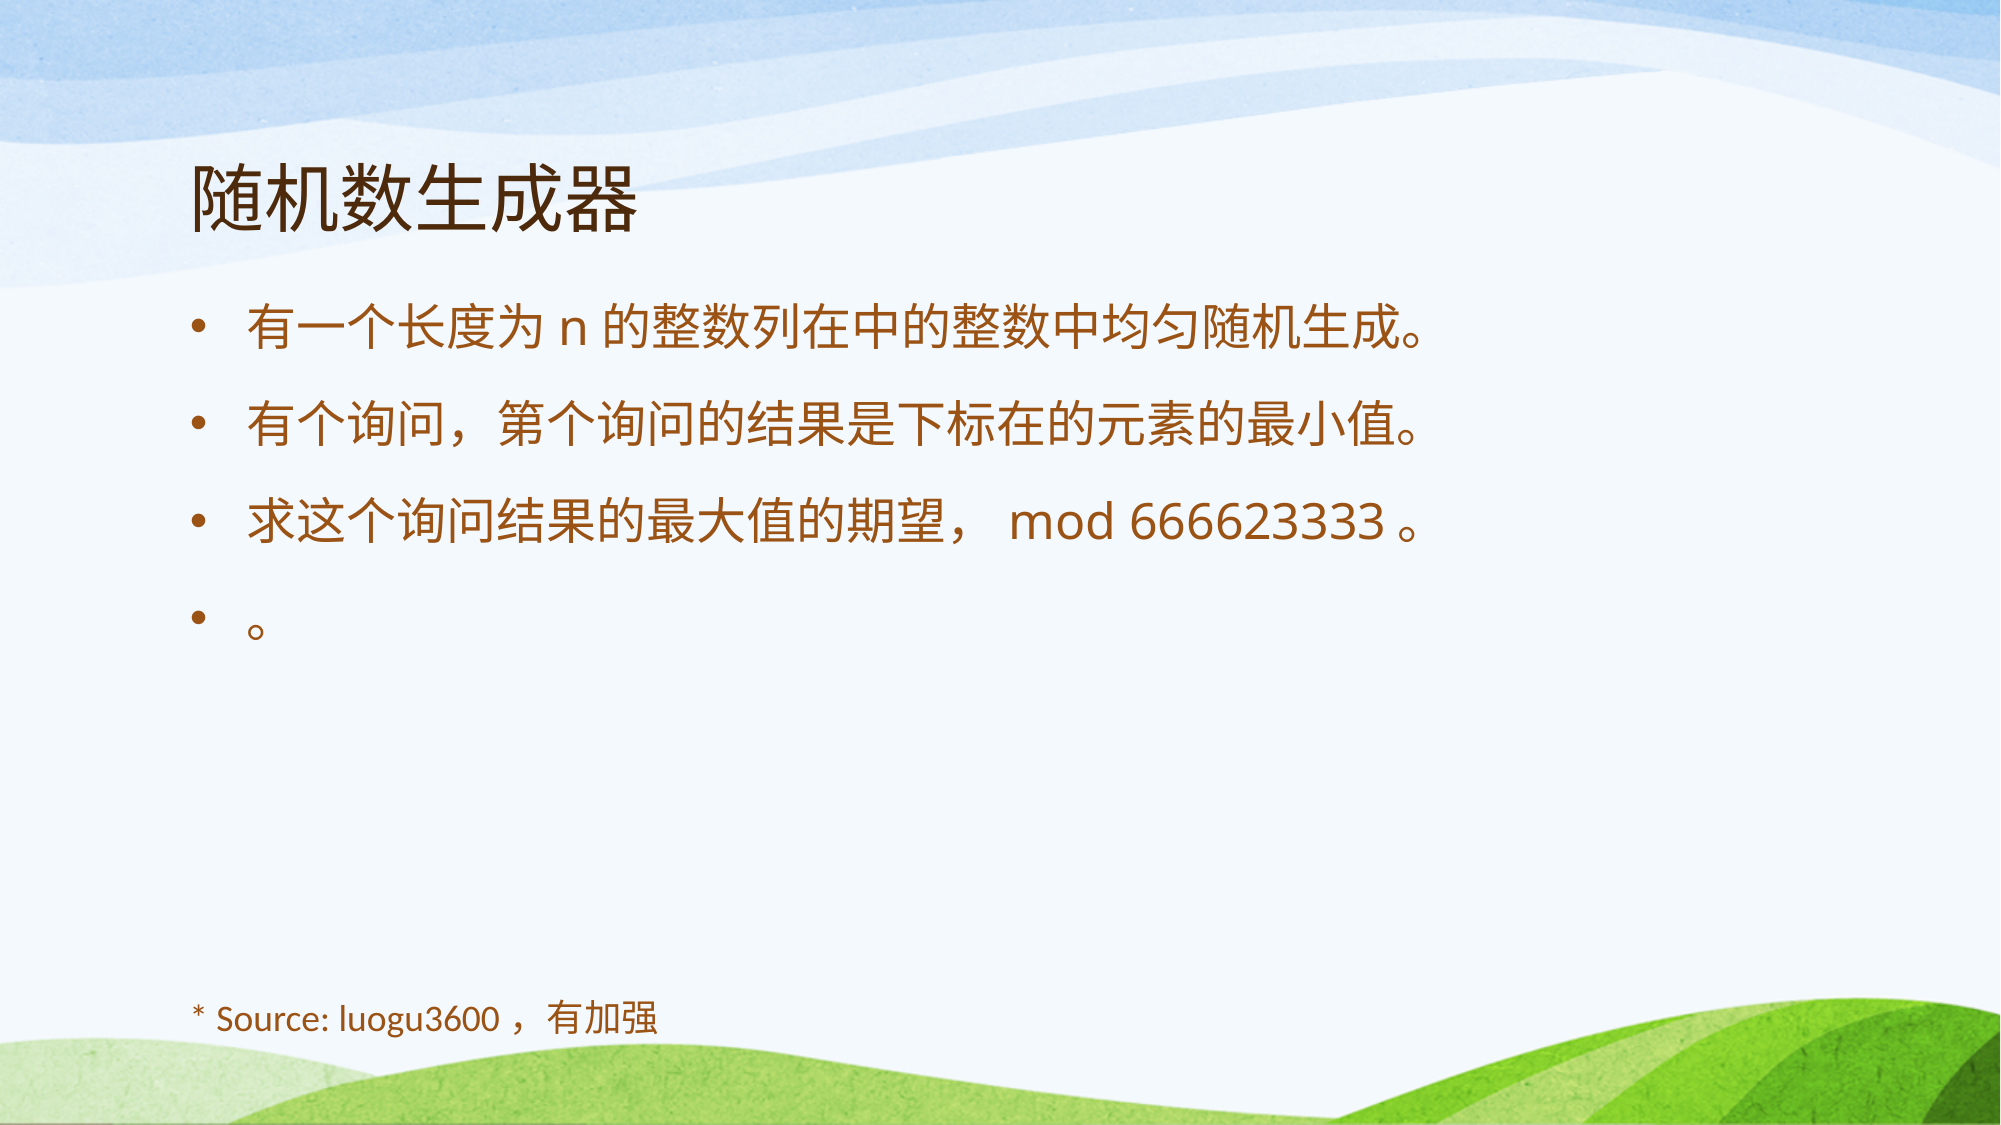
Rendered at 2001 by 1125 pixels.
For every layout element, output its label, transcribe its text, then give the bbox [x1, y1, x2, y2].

picture [0, 0, 2001, 1125]
text_box * Source: luogu3600，有加强 [174, 986, 922, 1047]
title 随机数生成器 [174, 50, 1825, 250]
